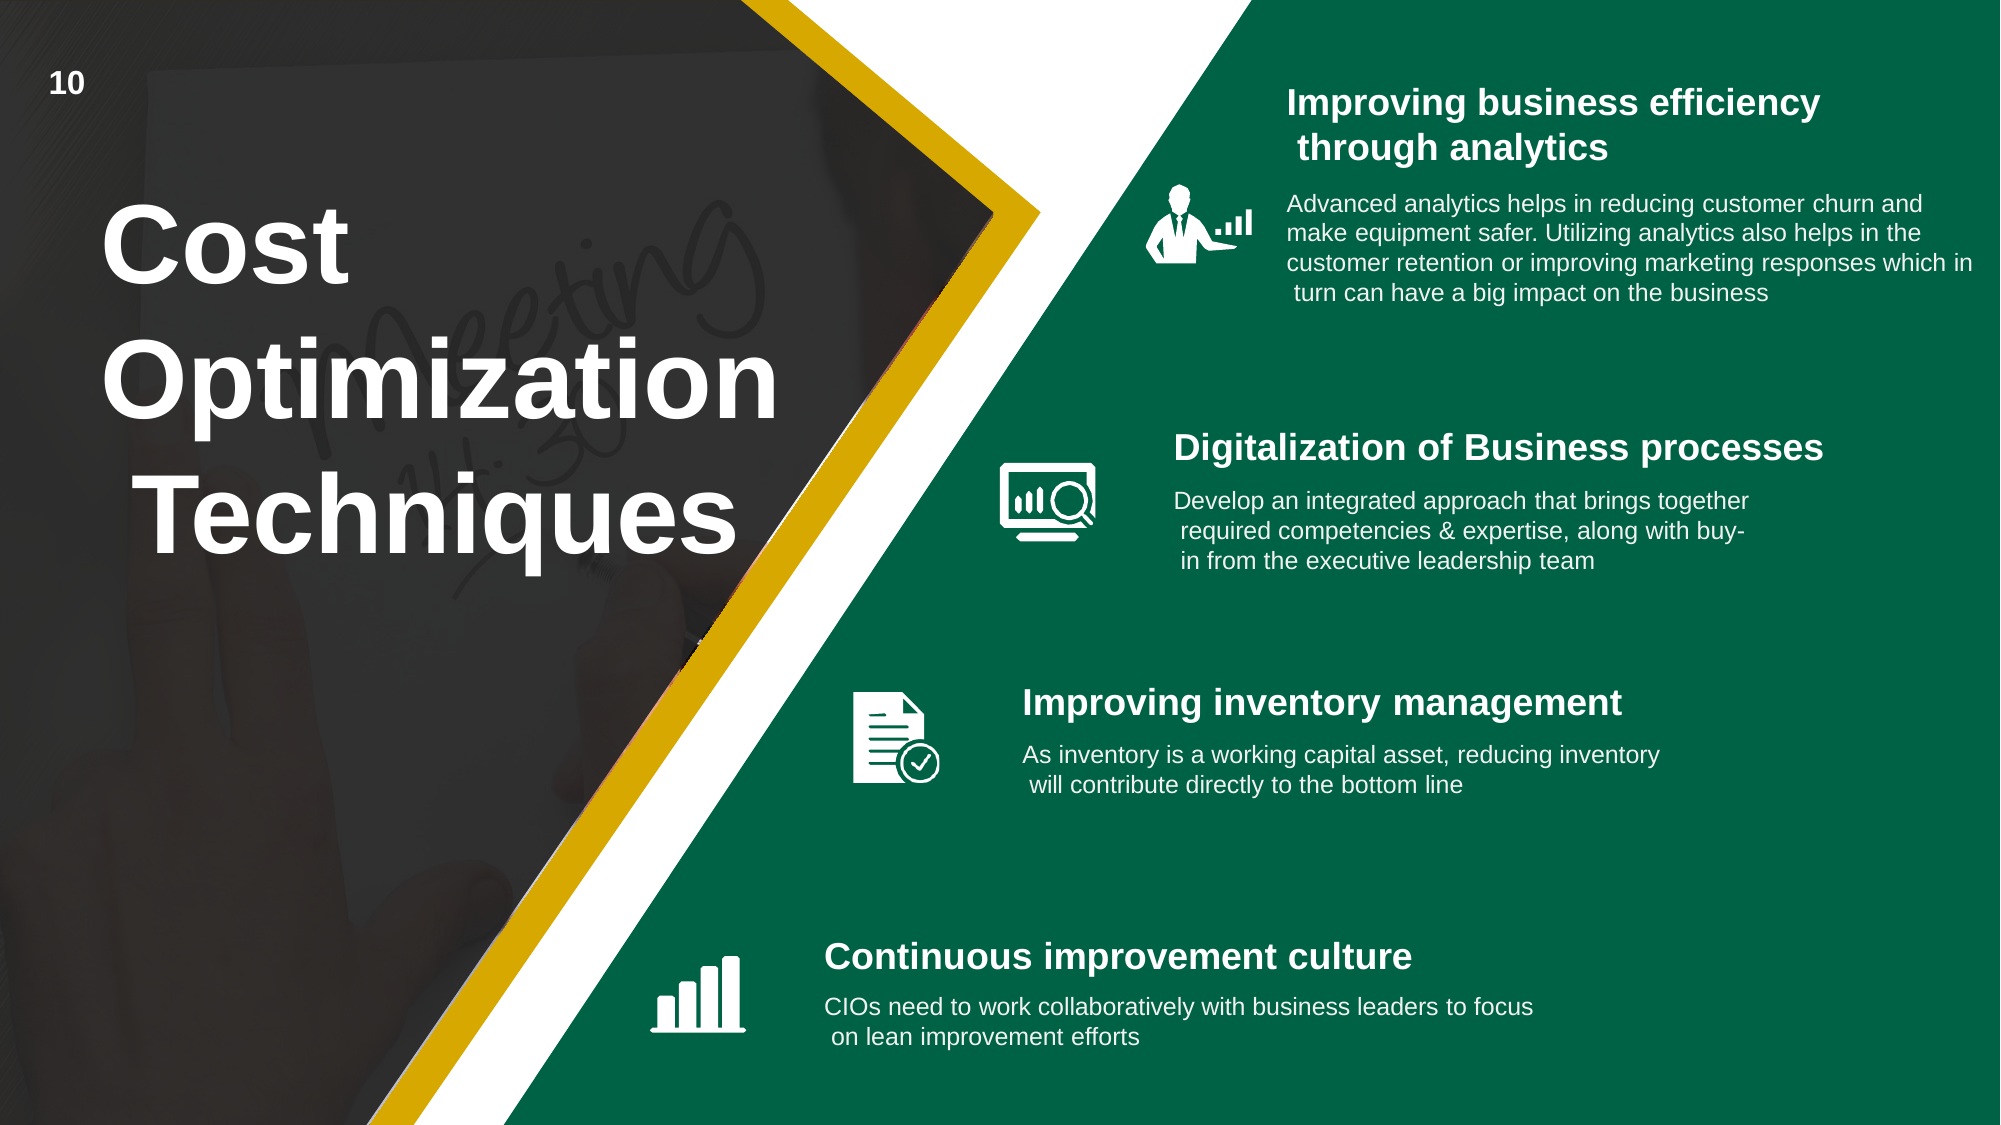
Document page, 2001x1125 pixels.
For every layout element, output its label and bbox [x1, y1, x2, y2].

text_box [0, 0, 2000, 1125]
text_box [649, 691, 940, 1033]
